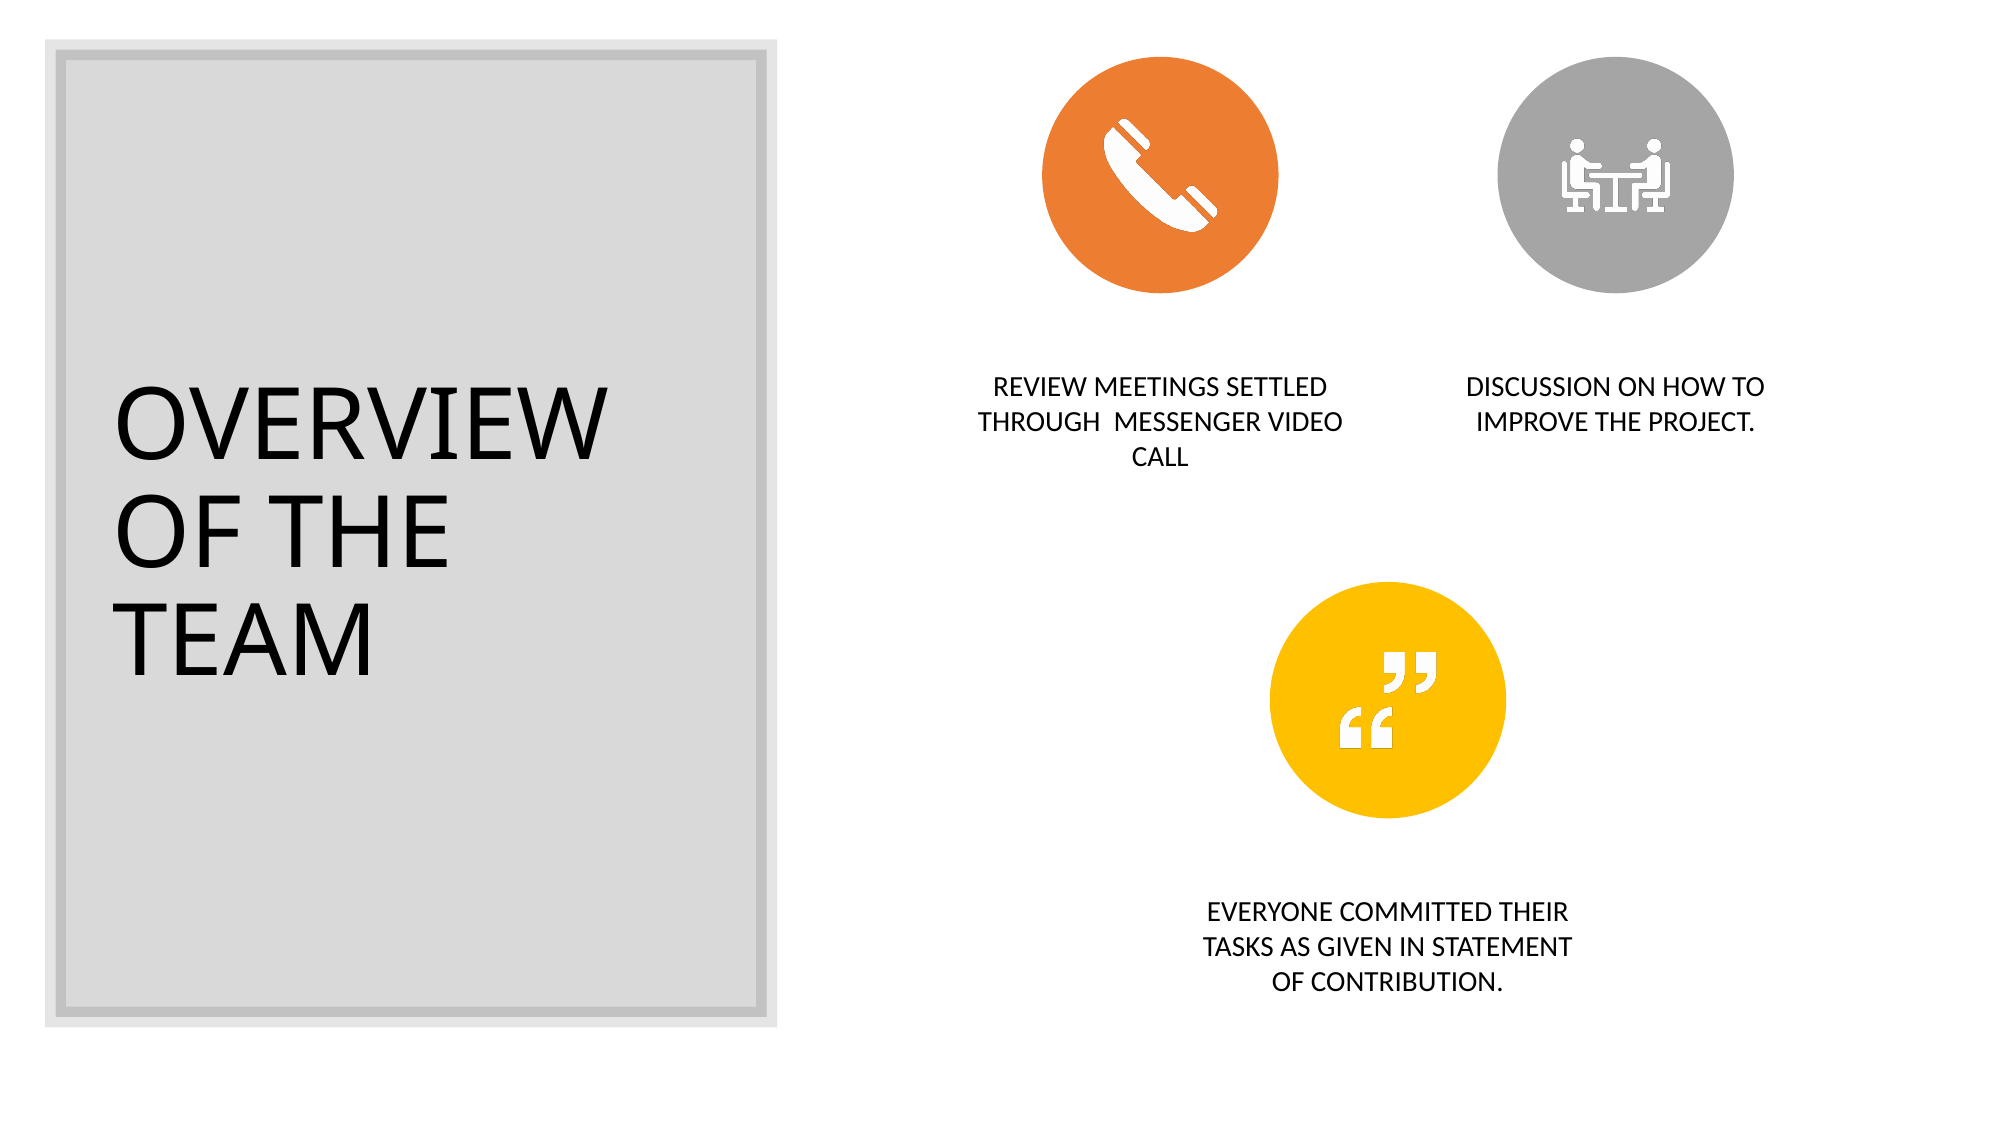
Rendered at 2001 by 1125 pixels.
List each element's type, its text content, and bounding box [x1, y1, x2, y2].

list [847, 49, 1929, 1018]
title OVERVIEW OF THE TEAM [97, 104, 722, 967]
text_box [54, 49, 768, 1018]
